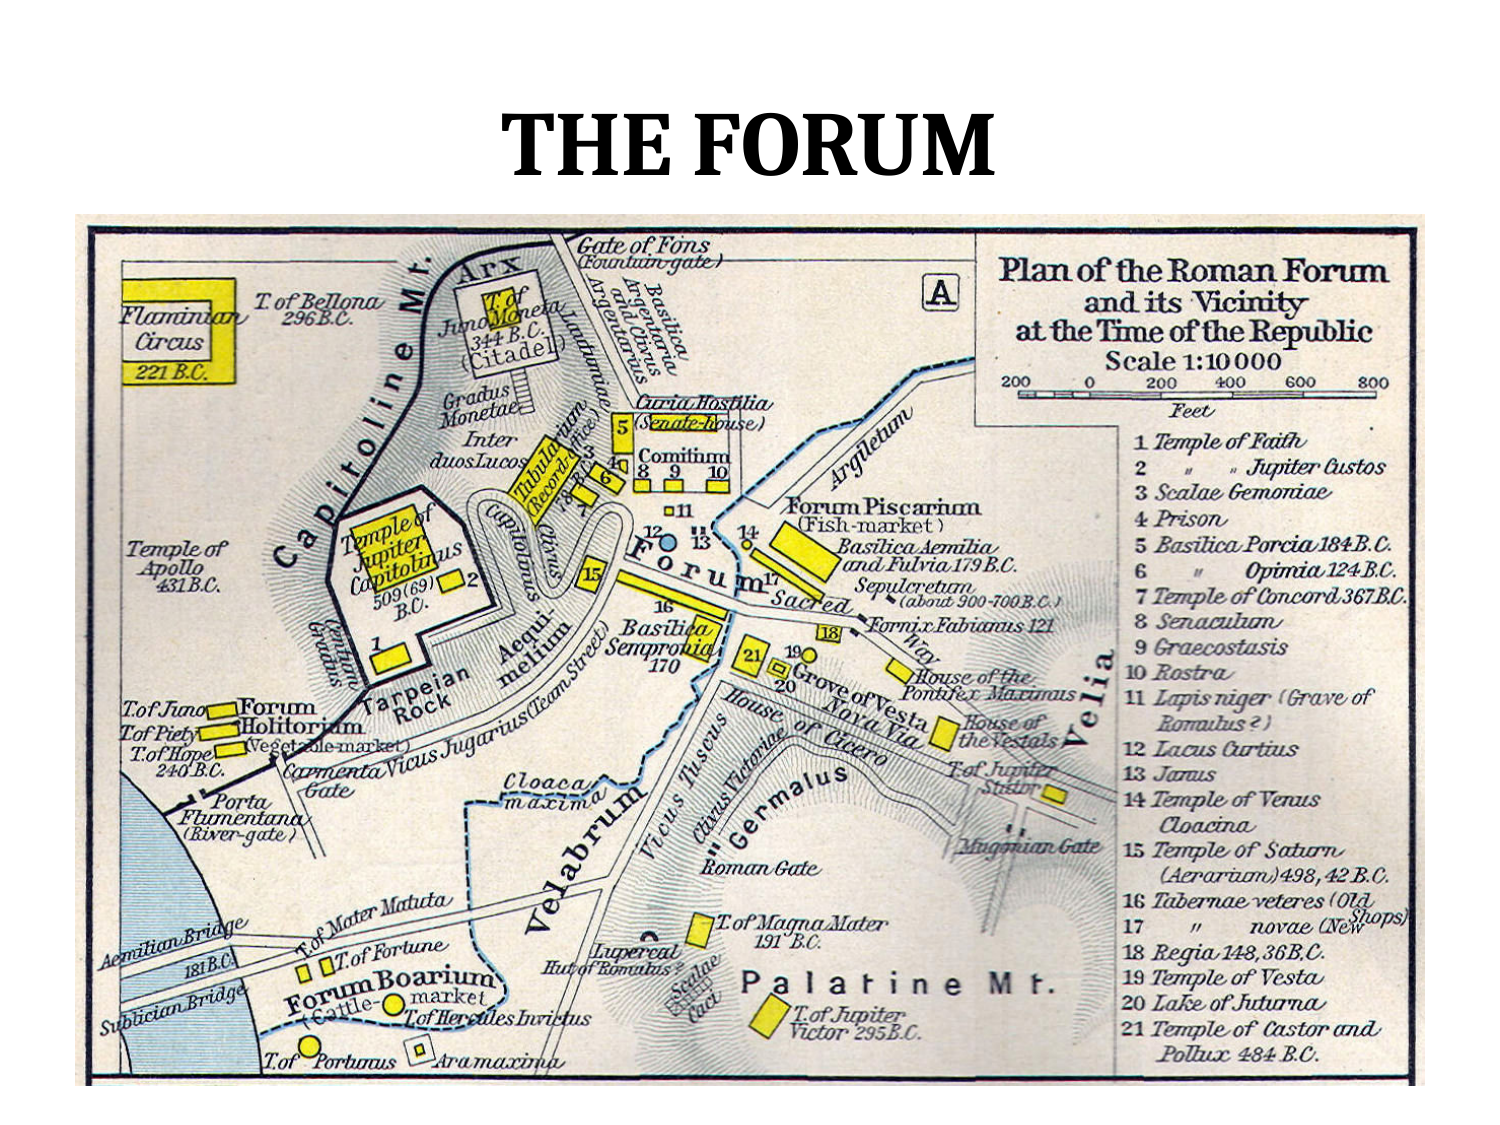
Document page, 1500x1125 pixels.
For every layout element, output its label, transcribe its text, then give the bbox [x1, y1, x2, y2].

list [74, 213, 1426, 1086]
title The Forum [75, 45, 1425, 213]
